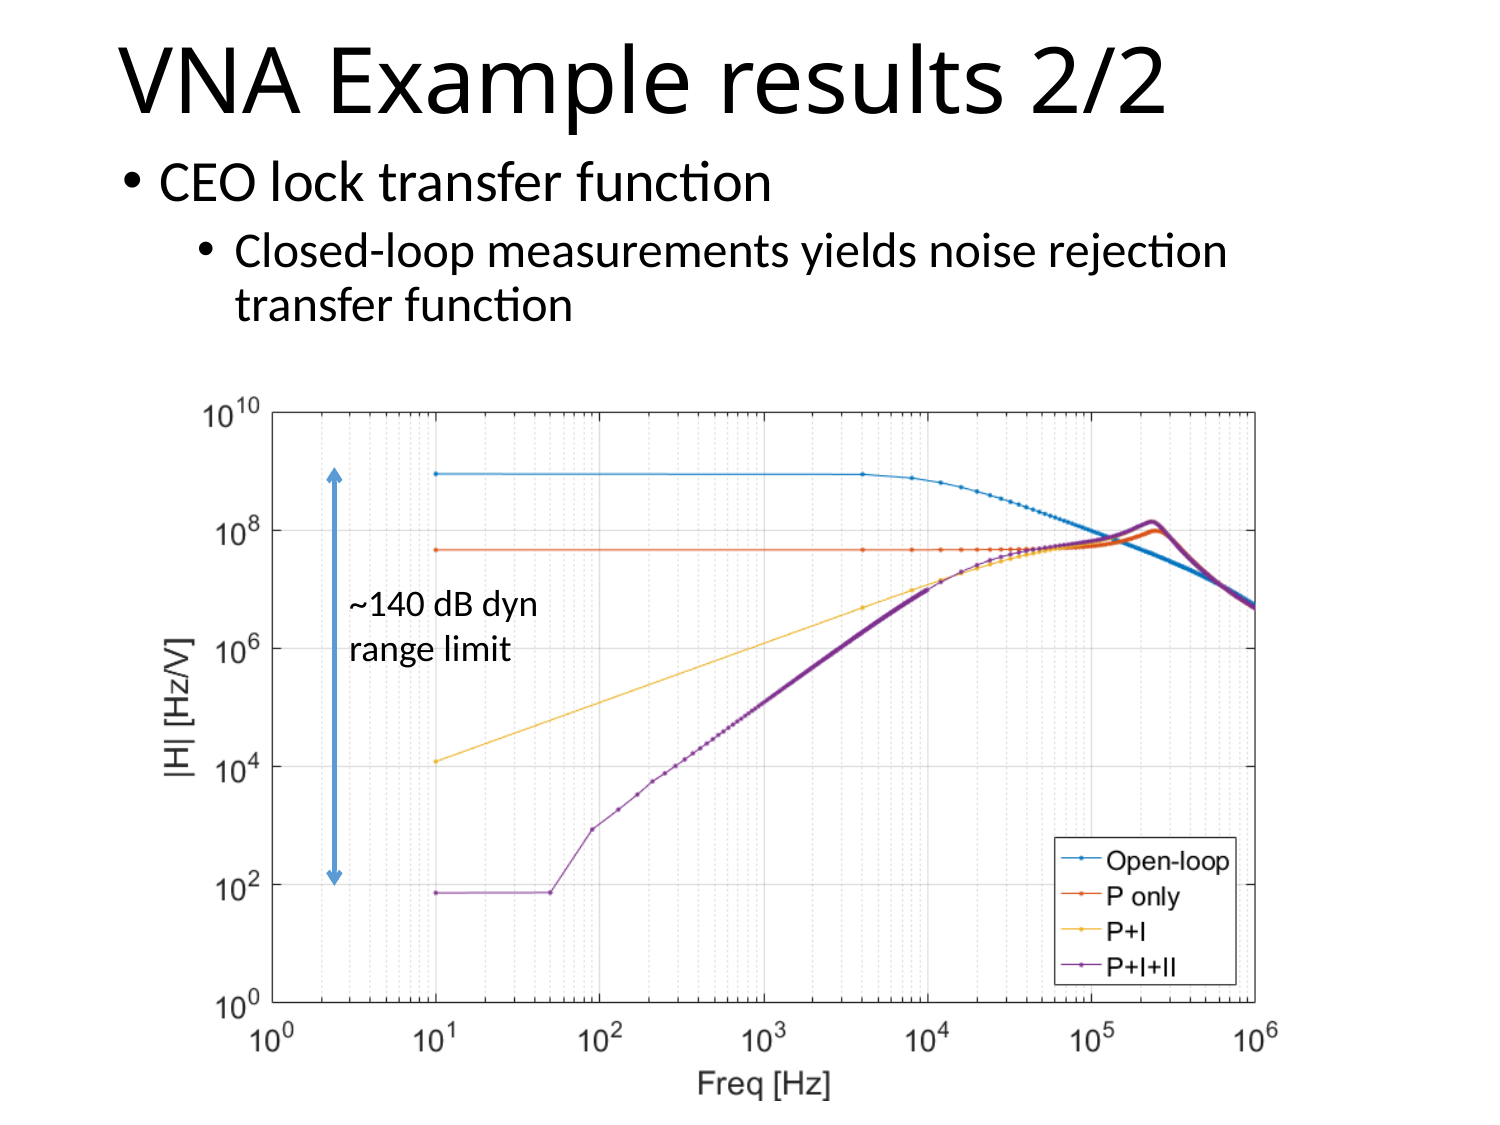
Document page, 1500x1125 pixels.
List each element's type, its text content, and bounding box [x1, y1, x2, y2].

list CEO lock transfer function Closed-loop measurements yields noise rejection transfer function [107, 143, 1401, 914]
title VNA Example results 2/2 [103, 0, 1397, 169]
picture [106, 356, 1375, 1101]
